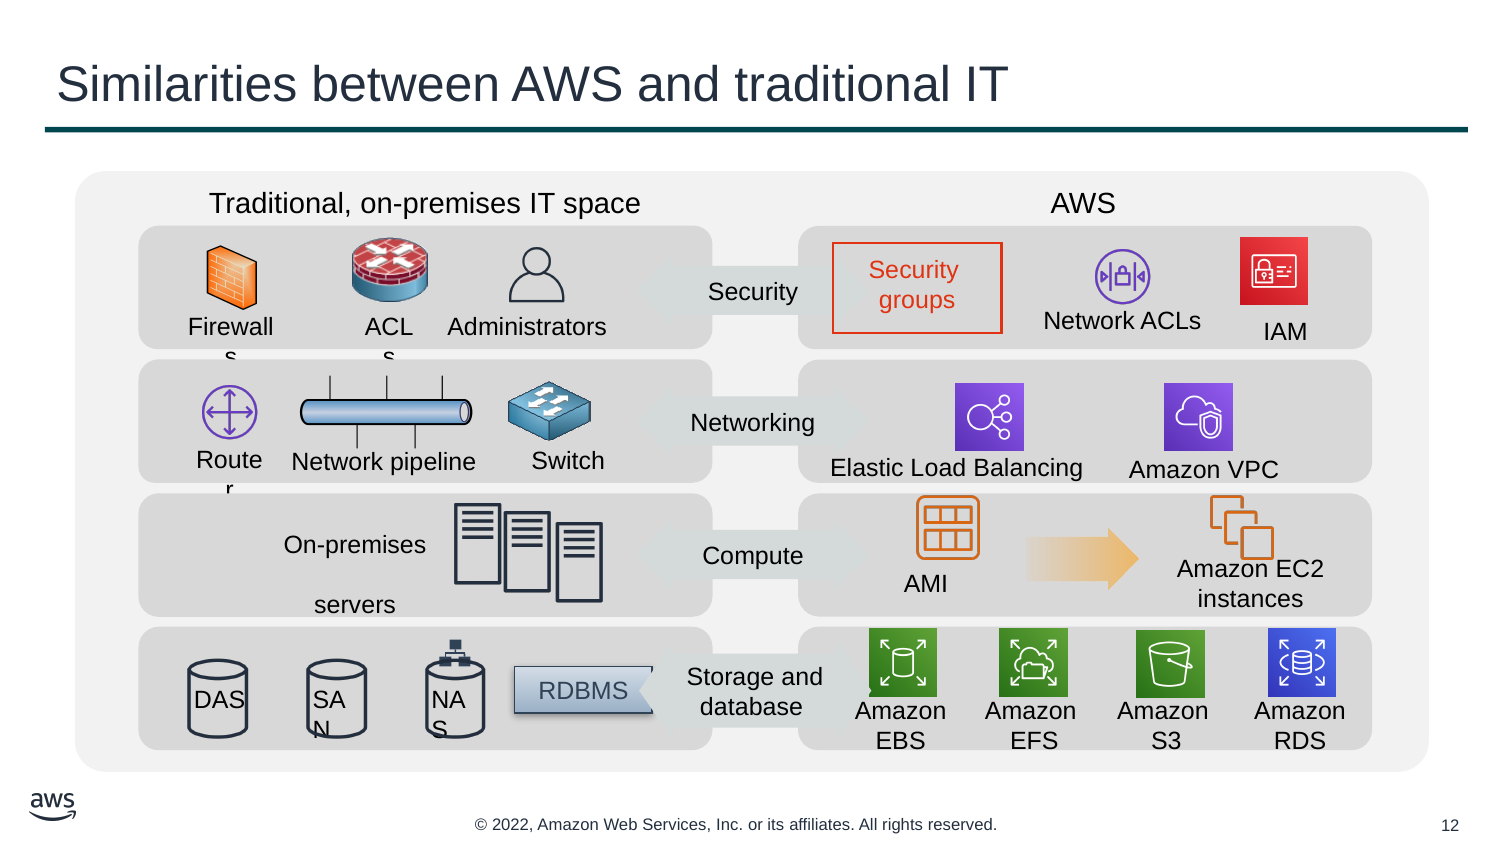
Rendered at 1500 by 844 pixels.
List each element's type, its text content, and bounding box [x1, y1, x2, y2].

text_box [74, 170, 1430, 773]
picture [29, 793, 76, 821]
title Similarities between AWS and traditional IT [45, 36, 1469, 127]
slide_number ‹#› [1411, 808, 1471, 841]
